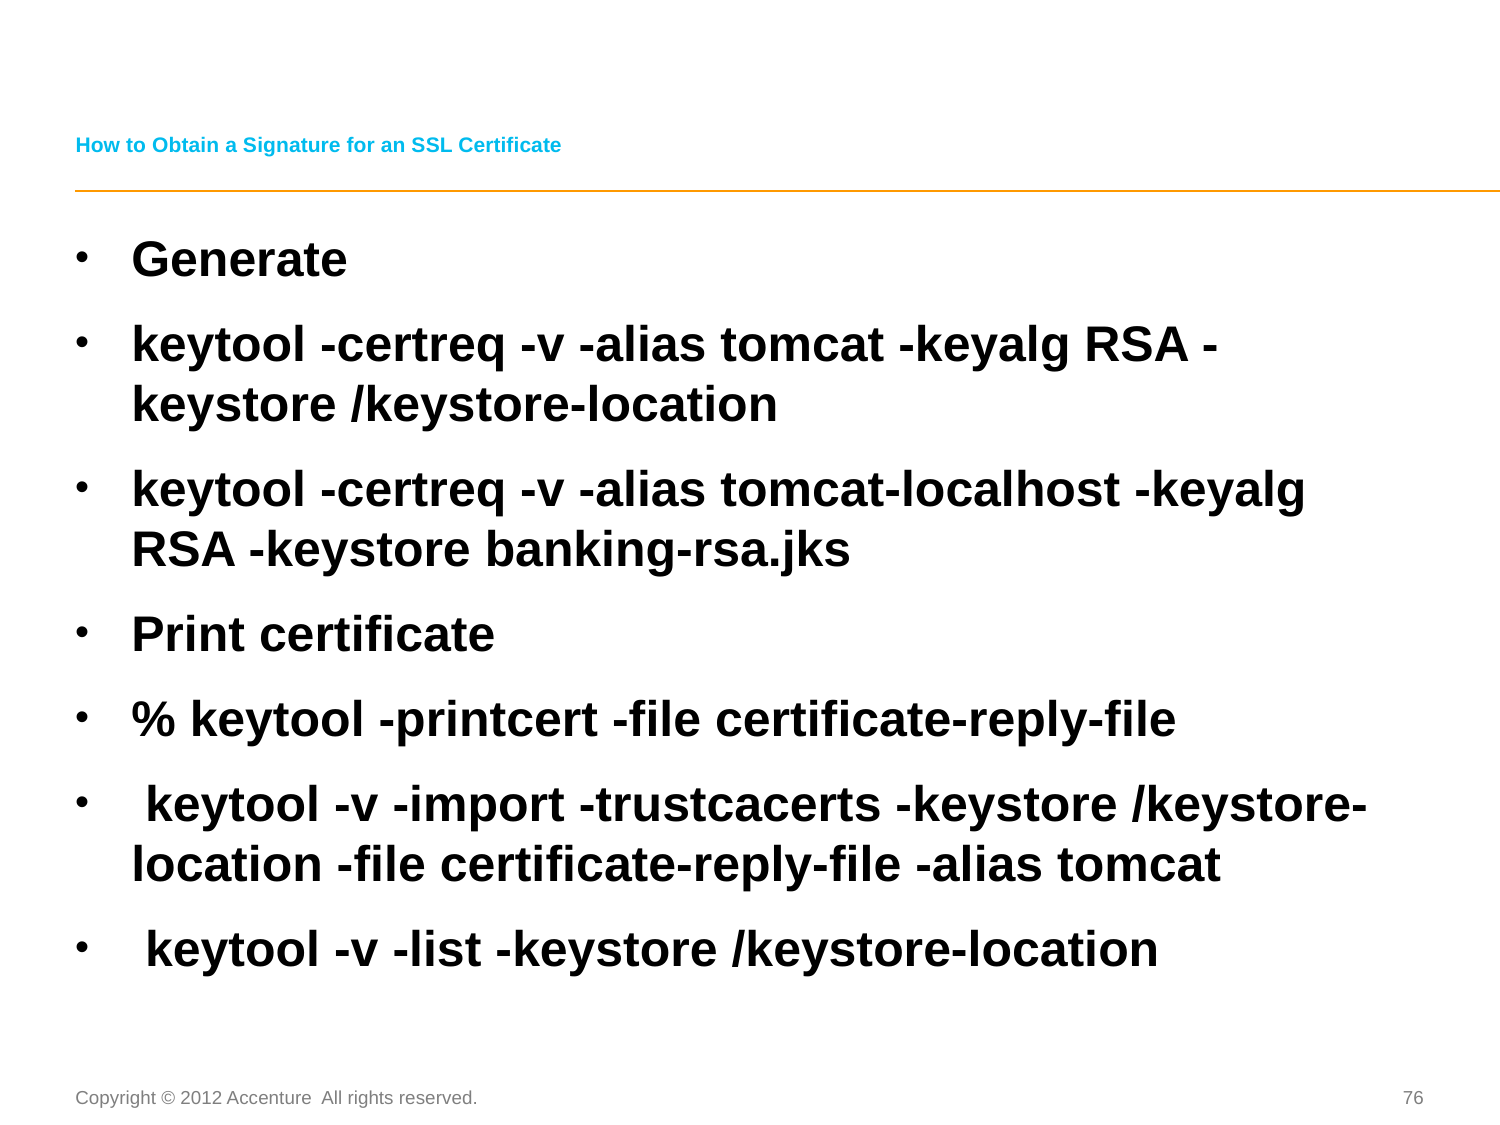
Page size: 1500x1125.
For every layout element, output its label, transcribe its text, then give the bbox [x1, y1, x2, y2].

list Generate keytool -certreq -v -alias tomcat -keyalg RSA -keystore /keystore-location keytool -certreq -v -alias tomcat-localhost -keyalg RSA -keystore banking-rsa.jks Print certificate % keytool -printcert -file certificate-reply-file keytool -v -import -trustcacerts -keystore /keystore-location -file certificate-reply-file -alias tomcat keytool -v -list -keystore /keystore-location [75, 226, 1425, 1018]
title How to Obtain a Signature for an SSL Certificate [75, 27, 1422, 157]
